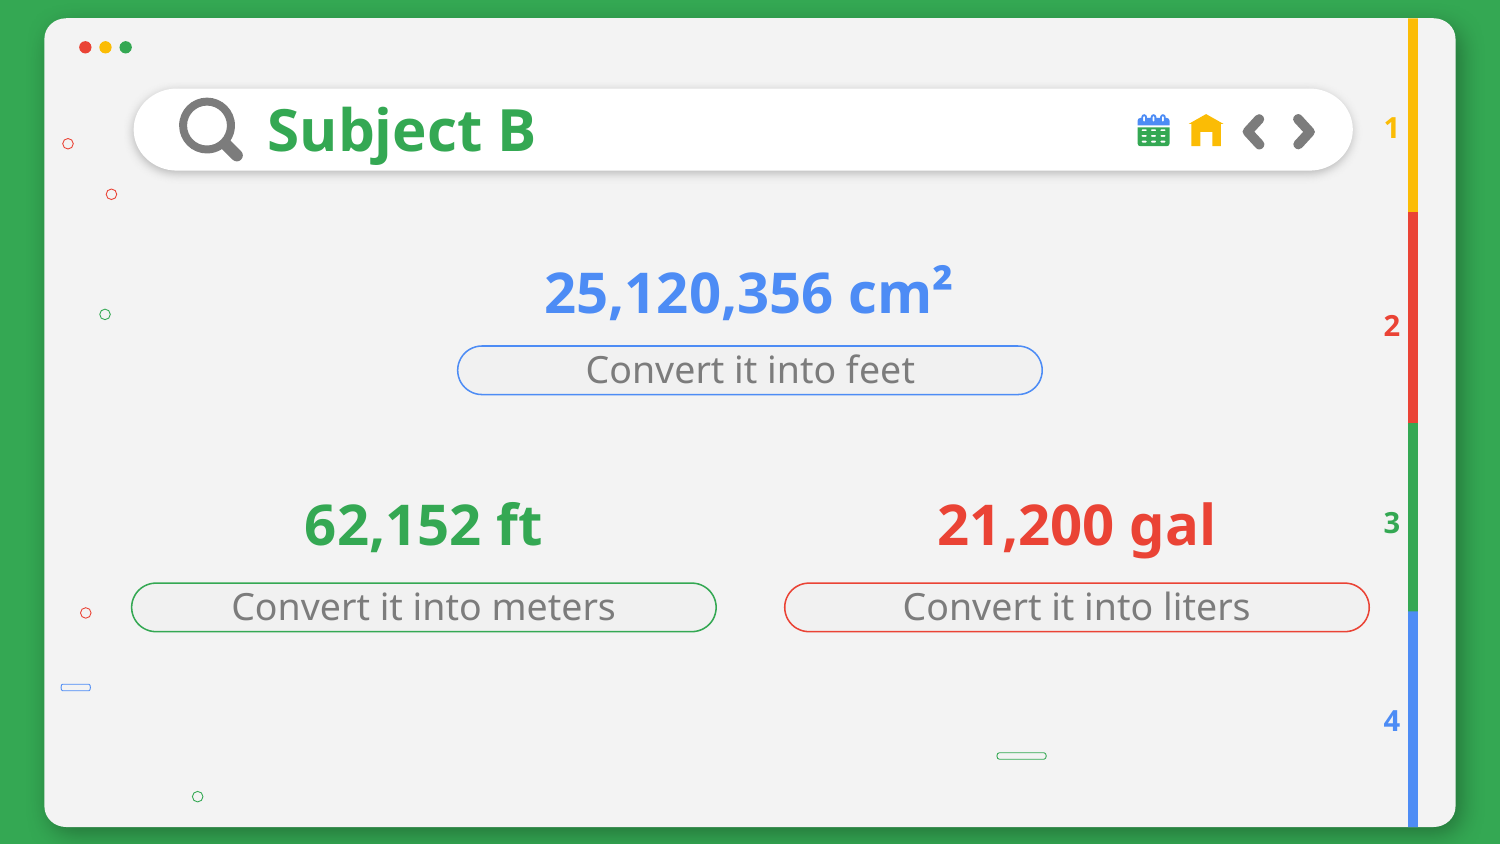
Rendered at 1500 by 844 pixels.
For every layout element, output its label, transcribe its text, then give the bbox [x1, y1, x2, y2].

text_box [1408, 212, 1418, 304]
text_box [1408, 739, 1418, 828]
text_box 4 [1355, 699, 1428, 739]
text_box [1188, 114, 1224, 147]
text_box [1242, 114, 1265, 150]
title 25,120,356 cm² [510, 259, 988, 324]
text_box [457, 347, 1043, 395]
text_box 2 [1355, 304, 1428, 344]
text_box [1408, 147, 1418, 212]
subtitle Convert it into feet [474, 346, 1027, 392]
text_box 1 [1355, 107, 1428, 147]
text_box [784, 584, 1370, 632]
title 21,200 gal [838, 490, 1316, 556]
title Subject B [252, 89, 1317, 168]
title 62,152 ft [185, 490, 663, 556]
text_box [131, 584, 717, 632]
text_box [1293, 114, 1315, 150]
text_box [1408, 423, 1418, 502]
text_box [1137, 113, 1170, 147]
text_box 3 [1355, 502, 1428, 542]
subtitle Convert it into liters [801, 583, 1354, 629]
subtitle Convert it into meters [147, 583, 700, 629]
text_box [1408, 611, 1418, 699]
text_box [1408, 344, 1418, 423]
text_box [1408, 18, 1418, 107]
text_box [1408, 542, 1418, 611]
